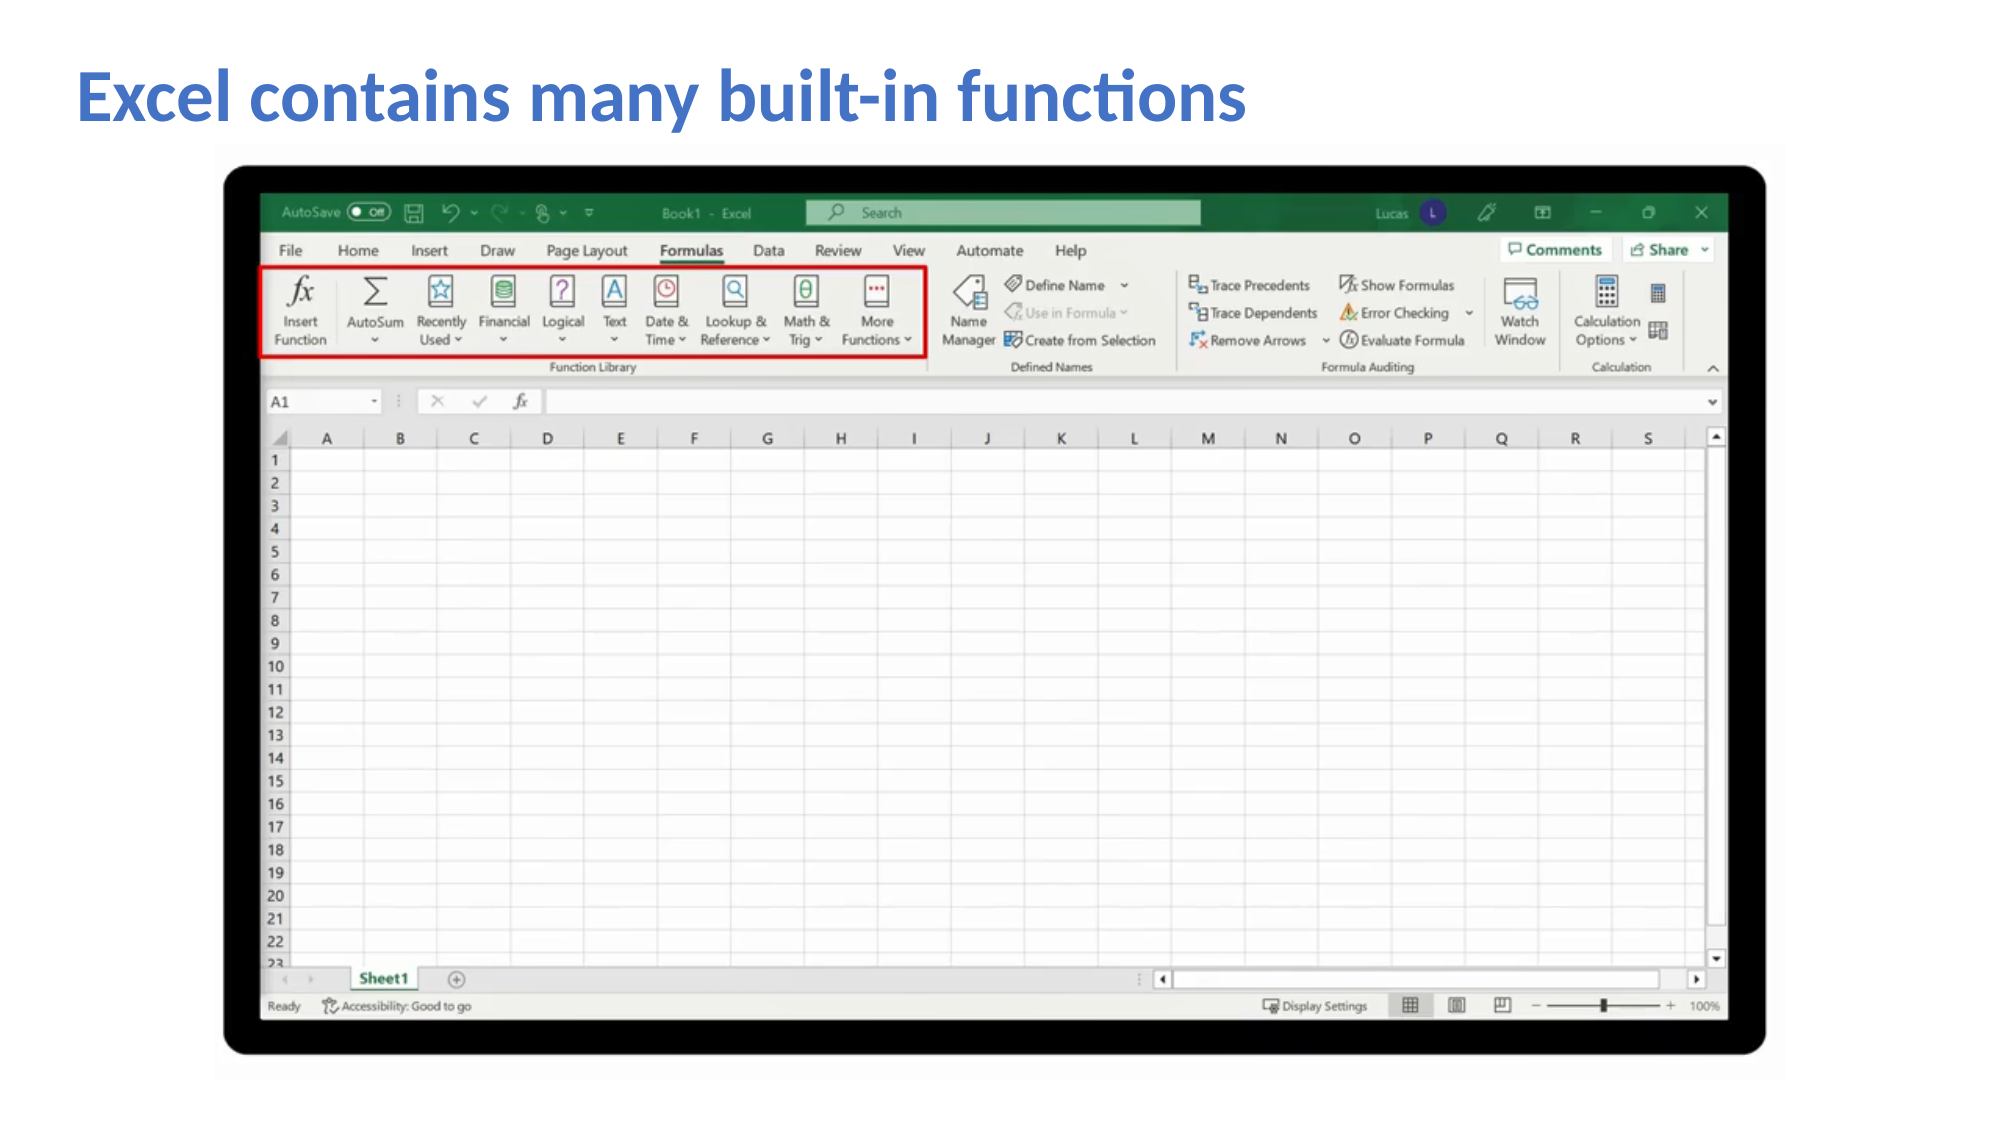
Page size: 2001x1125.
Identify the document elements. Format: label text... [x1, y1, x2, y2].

text_box Excel contains many built-in functions [60, 39, 1265, 145]
picture [214, 145, 1786, 1080]
